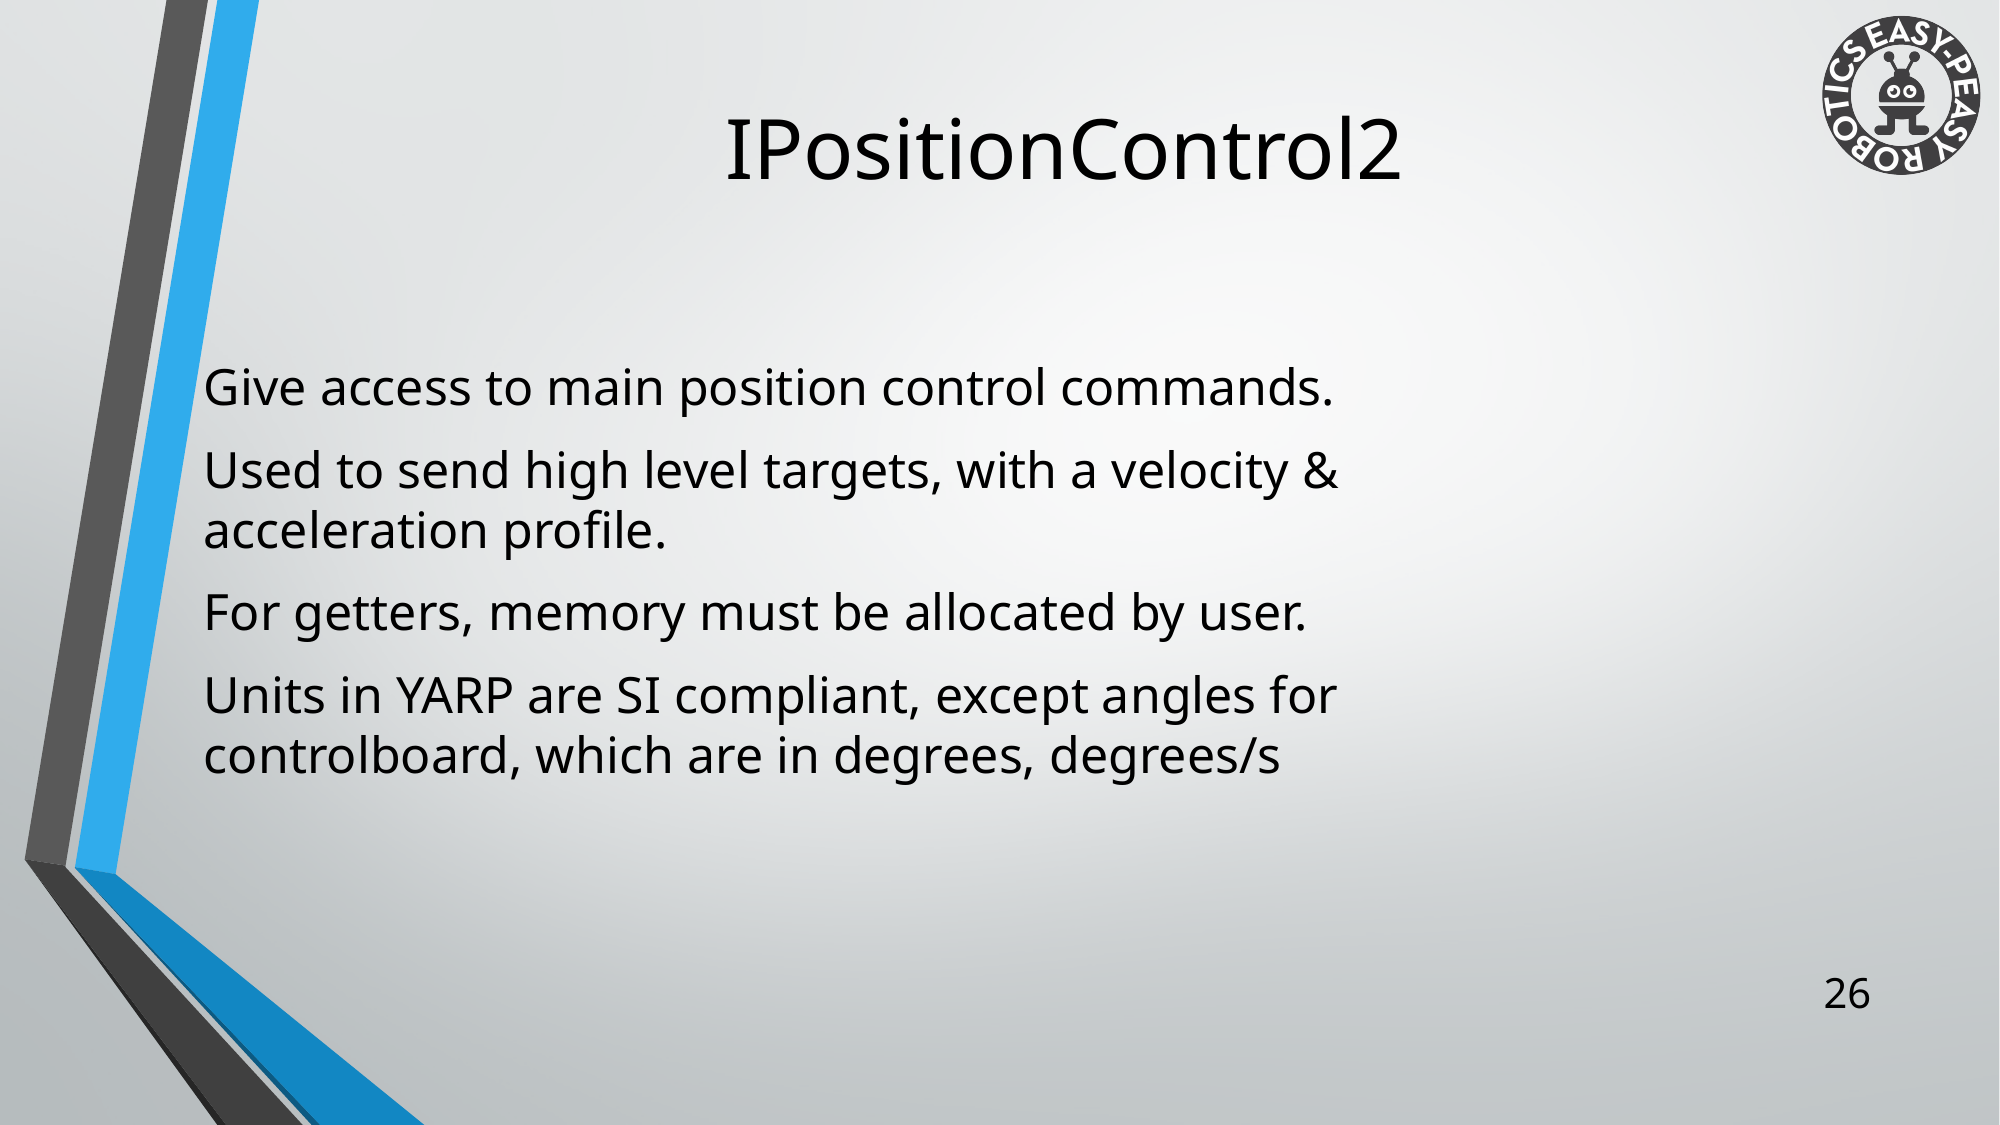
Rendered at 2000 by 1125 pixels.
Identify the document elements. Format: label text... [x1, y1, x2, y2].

slide_number 26 [1796, 965, 1887, 1025]
title IPositionControl2 [243, 2, 1887, 290]
list Give access to main position control commands. Used to send high level targets, with a velocity & acceleration profile. For getters, memory must be allocated by user. Units in YARP are SI compliant, except angles for controlboard, which are in degrees, degrees/s [181, 248, 1632, 974]
picture [1793, 0, 2000, 212]
